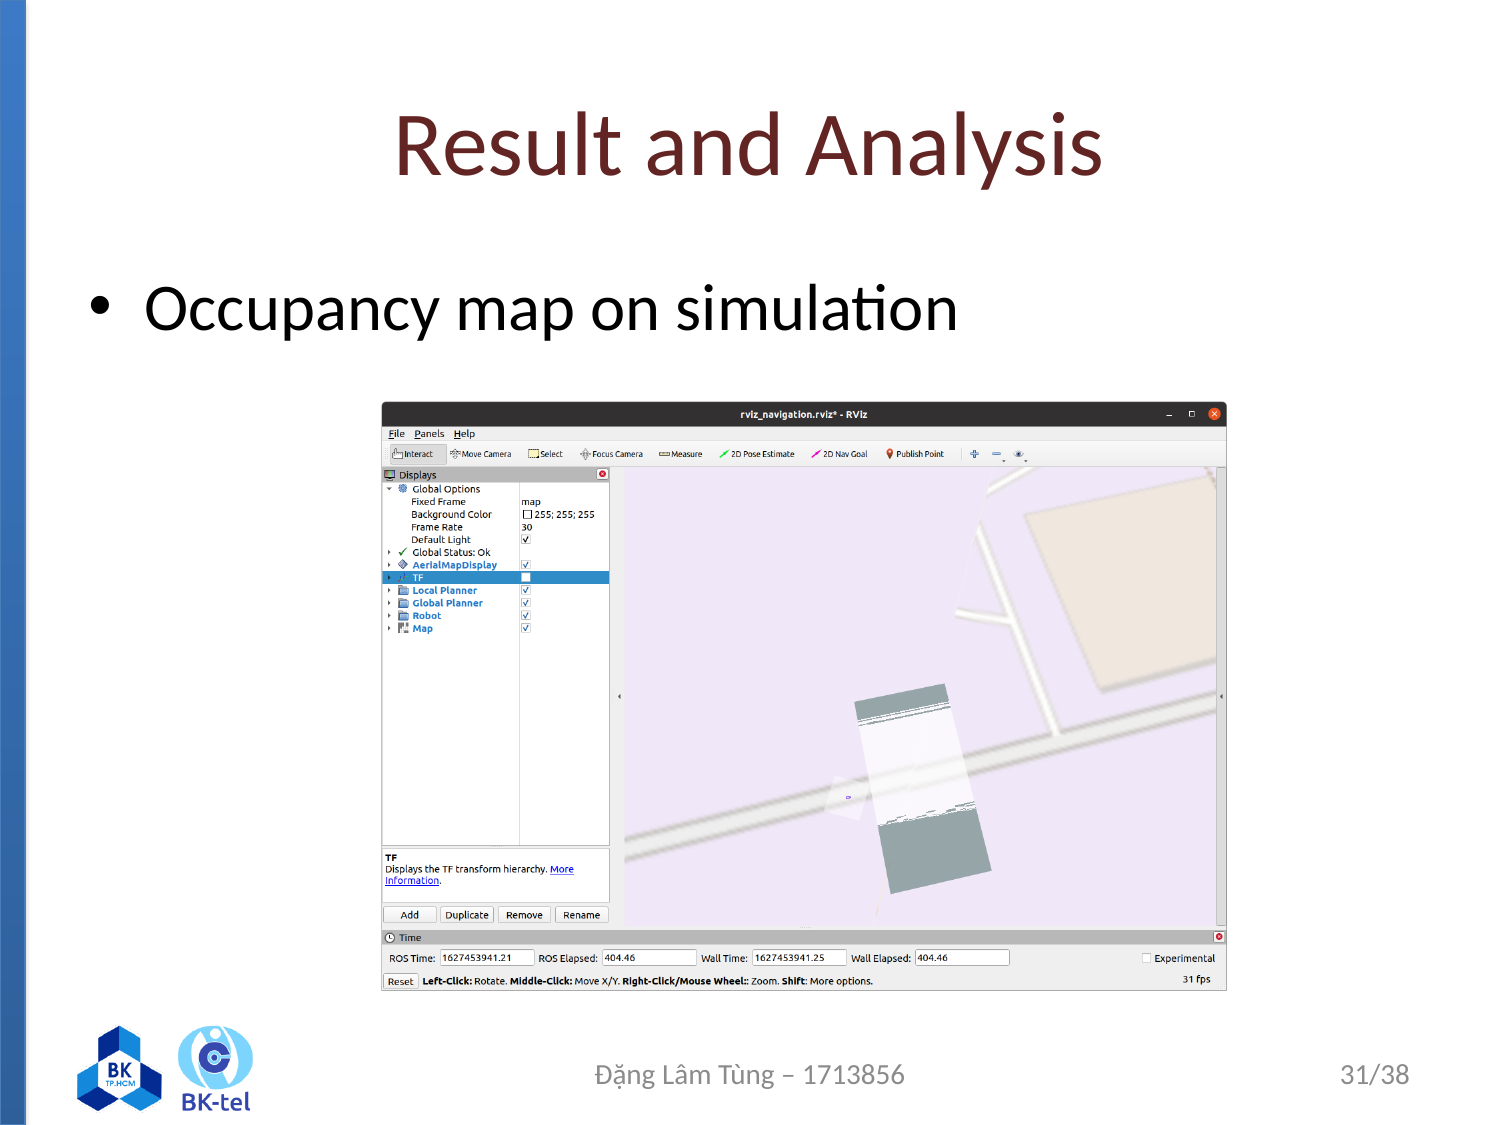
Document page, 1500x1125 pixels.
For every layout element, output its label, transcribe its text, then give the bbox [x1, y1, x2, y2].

picture [174, 1024, 257, 1113]
list Occupancy map on simulation [73, 256, 1424, 1000]
slide_number 31/38 [1074, 1042, 1425, 1103]
picture [374, 396, 1233, 997]
title Result and Analysis [75, 45, 1425, 233]
picture [75, 1023, 163, 1113]
footer Đặng Lâm Tùng – 1713856 [512, 1042, 988, 1103]
